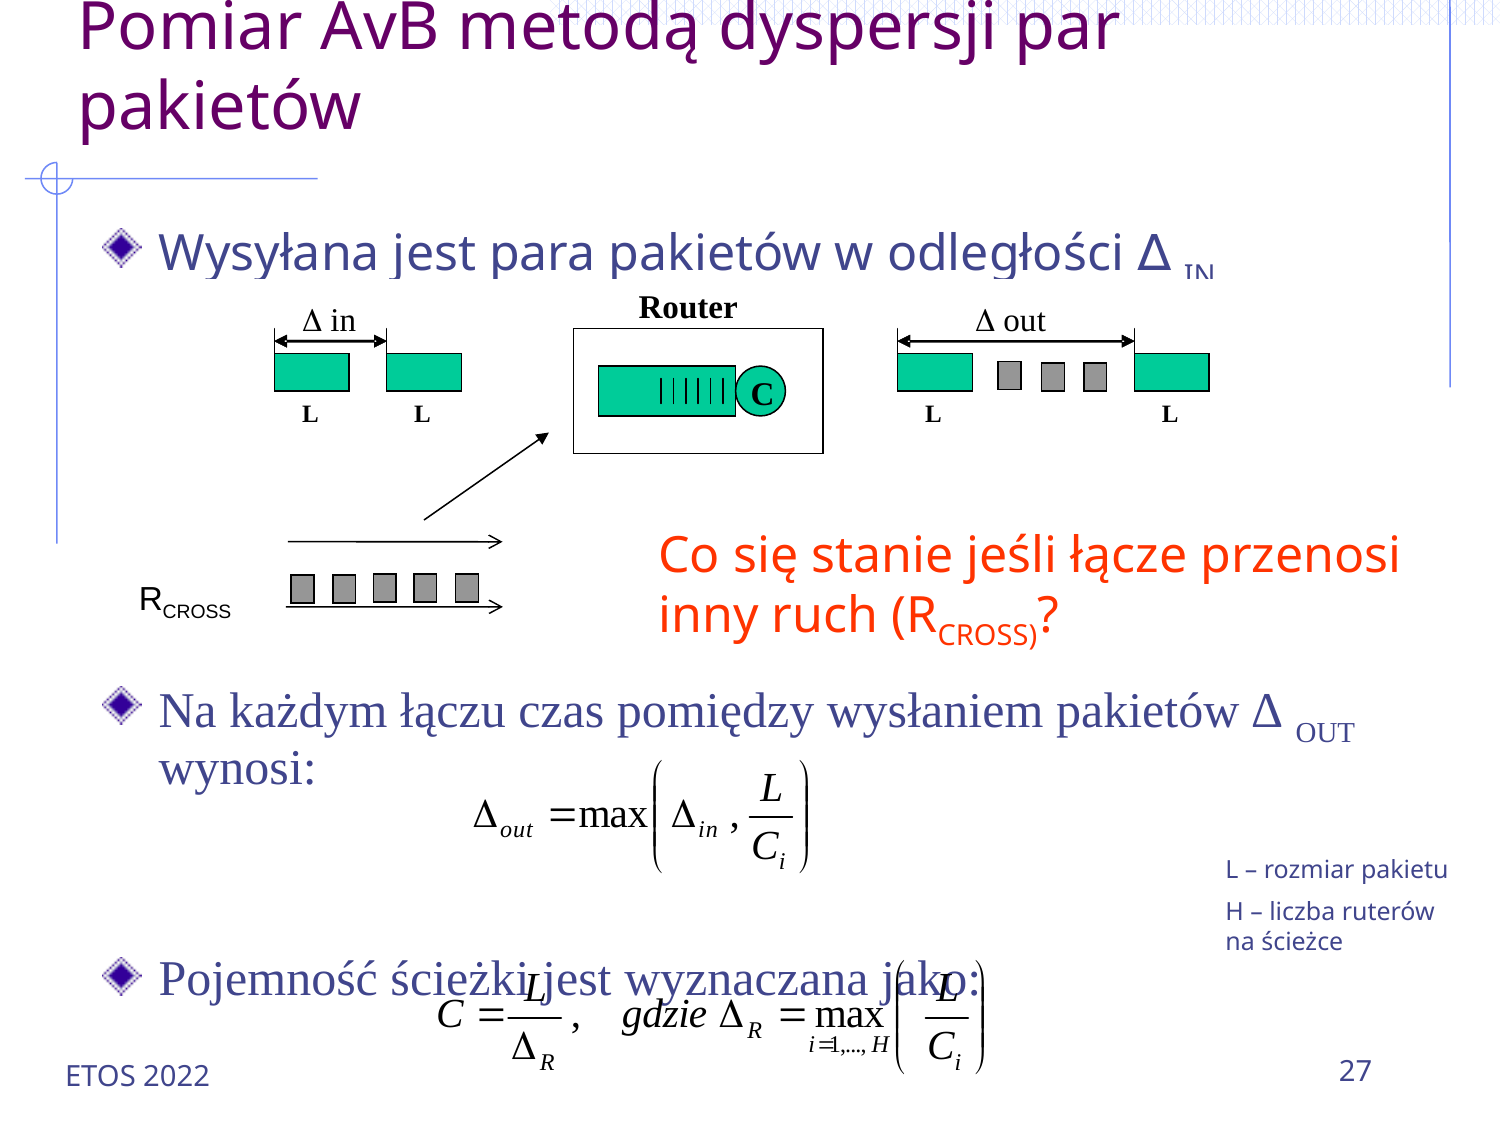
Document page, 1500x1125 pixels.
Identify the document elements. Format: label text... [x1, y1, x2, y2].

text_box L – rozmiar pakietu H – liczba ruterów na ścieżce [1210, 846, 1471, 964]
picture [102, 686, 142, 725]
list Wysyłana jest para pakietów w odległości ∆ IN Na każdym łączu czas pomiędzy wysłaniem pakietów ∆ OUT wynosi: Pojemność ścieżki jest wyznaczana jako: [87, 212, 1400, 988]
picture [102, 228, 142, 268]
title Pomiar AvB metodą dyspersji par pakietów [62, 37, 1425, 150]
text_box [124, 278, 1215, 360]
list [466, 751, 821, 883]
slide_number 27 [1074, 1025, 1388, 1100]
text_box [123, 361, 1424, 651]
picture [102, 957, 142, 996]
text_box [430, 952, 996, 1083]
slide_number ETOS 2022 [50, 1025, 363, 1100]
